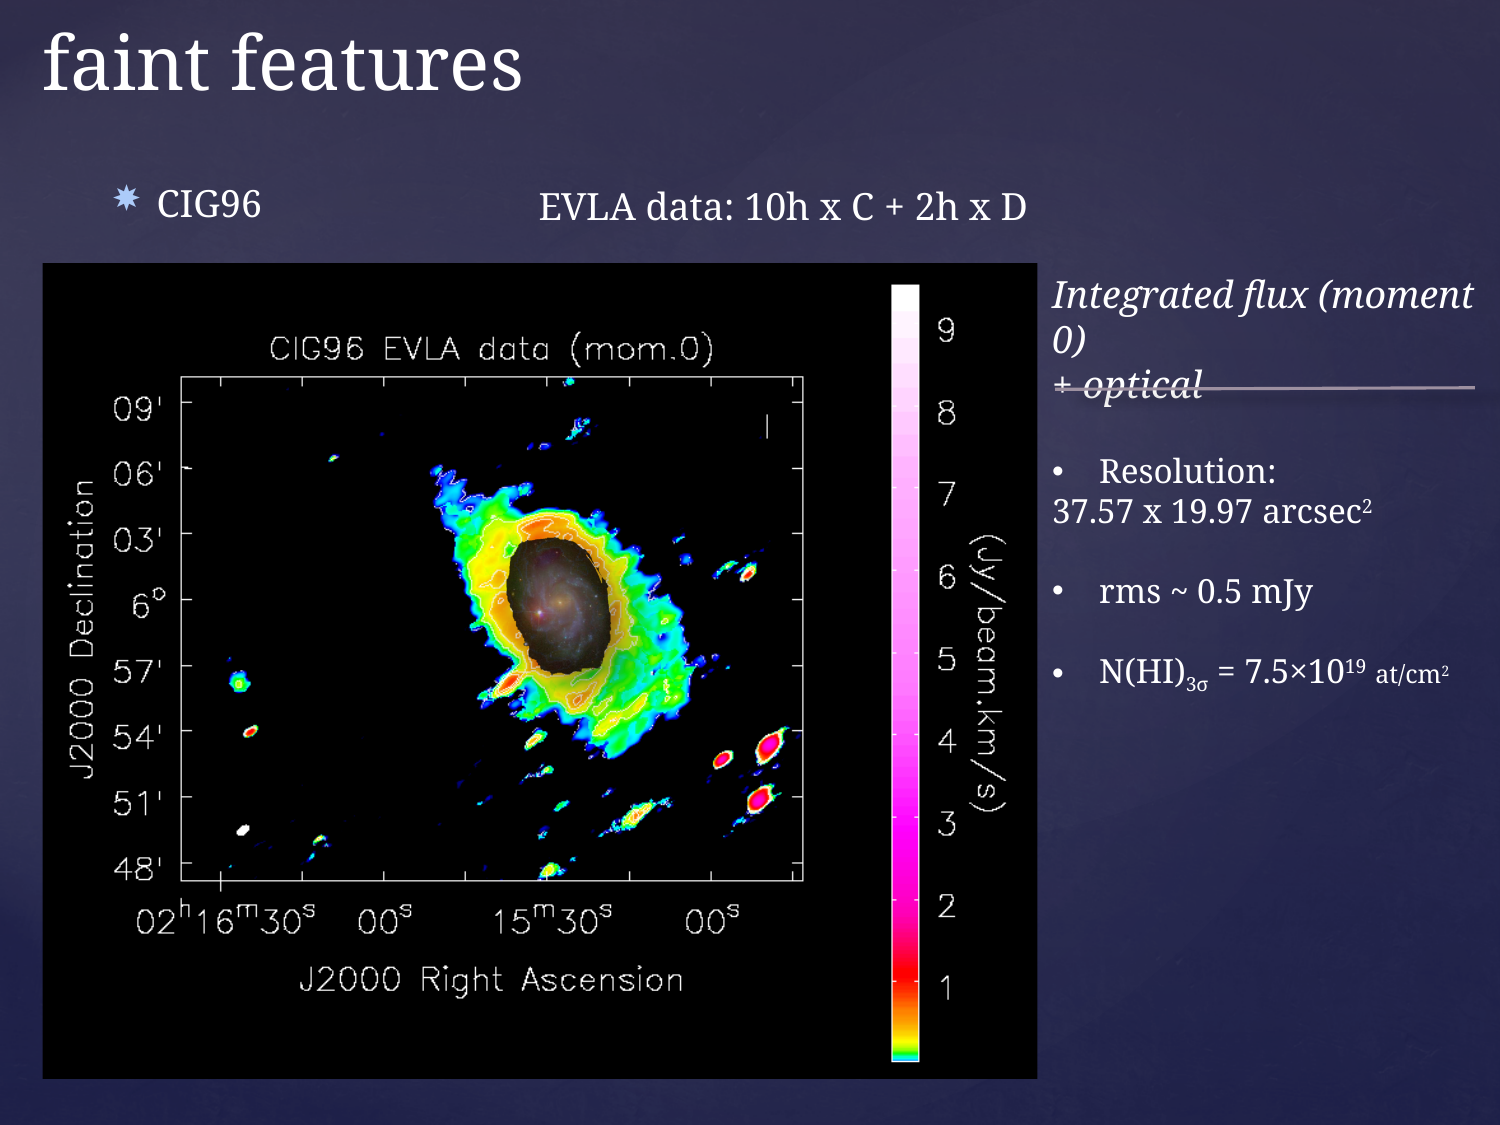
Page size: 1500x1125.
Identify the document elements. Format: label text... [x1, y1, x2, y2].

text_box Integrated flux (moment 0) + optical Resolution: 37.57 x 19.97 arcsec2 rms ~ 0.5 mJy N(HI)3σ = 7.5×1019 at/cm2 [1047, 401, 1500, 703]
picture [41, 262, 1038, 1079]
text_box CIG96 [95, 172, 277, 233]
text_box Integrated flux (moment 0) + optical Resolution: 37.57 x 19.97 arcsec2 rms ~ 0.5 mJy N(HI)3σ = 7.5×1019 at/cm2 [1043, 263, 1500, 391]
title faint features [27, 11, 1266, 114]
text_box EVLA data: 10h x C + 2h x D [523, 175, 1044, 235]
